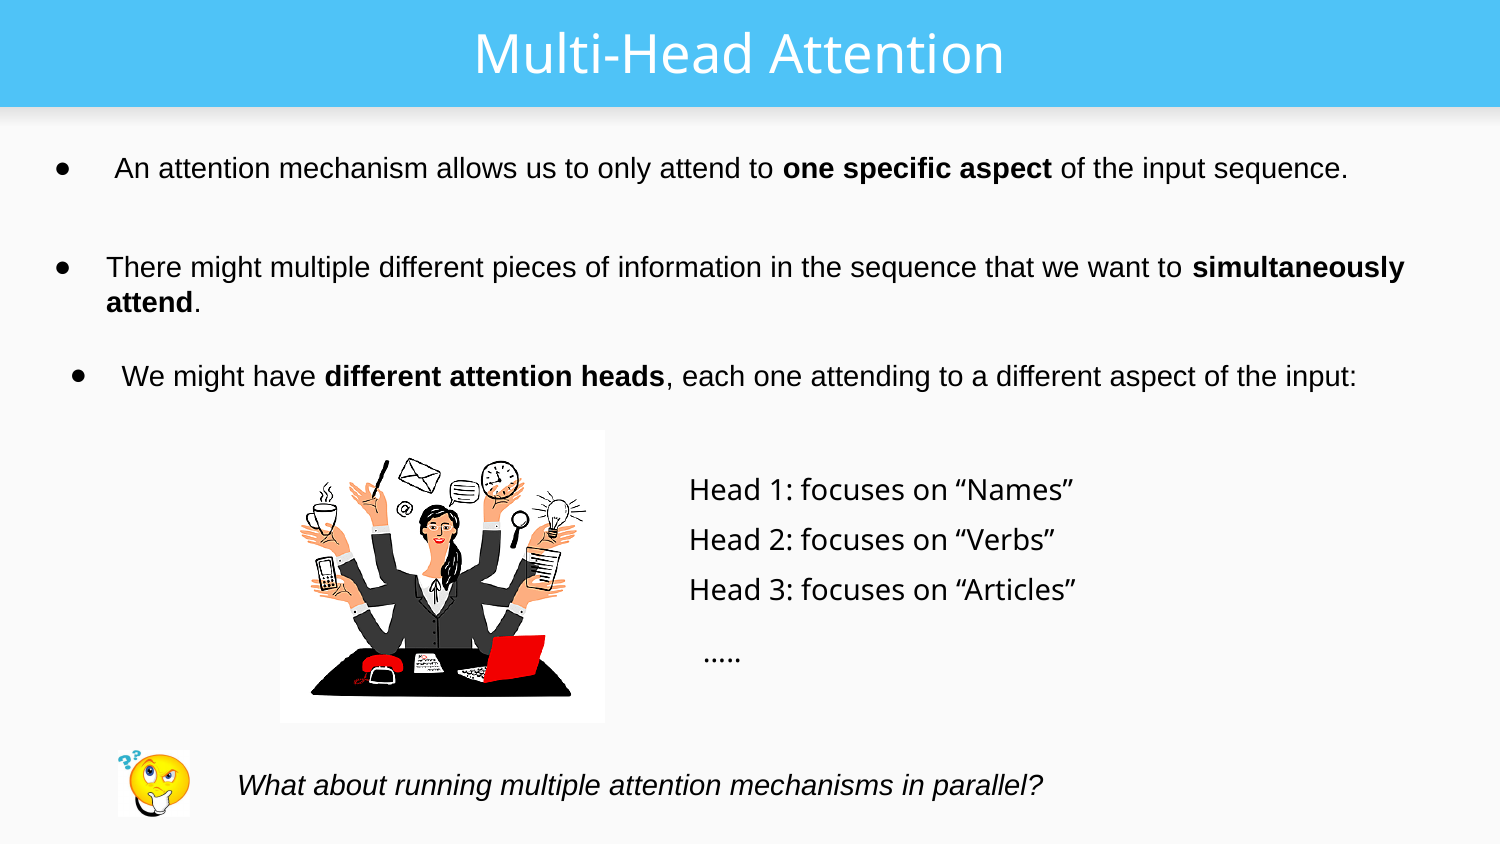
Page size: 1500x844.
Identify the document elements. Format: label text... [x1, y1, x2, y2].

text_box We might have different attention heads, each one attending to a different aspect of the input: [31, 342, 1492, 408]
text_box An attention mechanism allows us to only attend to one specific aspect of the input sequence. [16, 134, 1492, 200]
title Multi-Head Attention [16, 2, 1464, 102]
text_box Head 3: focuses on “Articles” [673, 556, 1115, 622]
picture [117, 750, 191, 818]
text_box Head 2: focuses on “Verbs” [673, 506, 1298, 572]
text_box Head 1: focuses on “Names” [673, 456, 1298, 506]
text_box What about running multiple attention mechanisms in parallel? [222, 751, 1065, 816]
text_box ….. [687, 618, 1115, 684]
picture [280, 430, 606, 723]
text_box There might multiple different pieces of information in the sequence that we want to simultaneously attend. [16, 233, 1453, 334]
